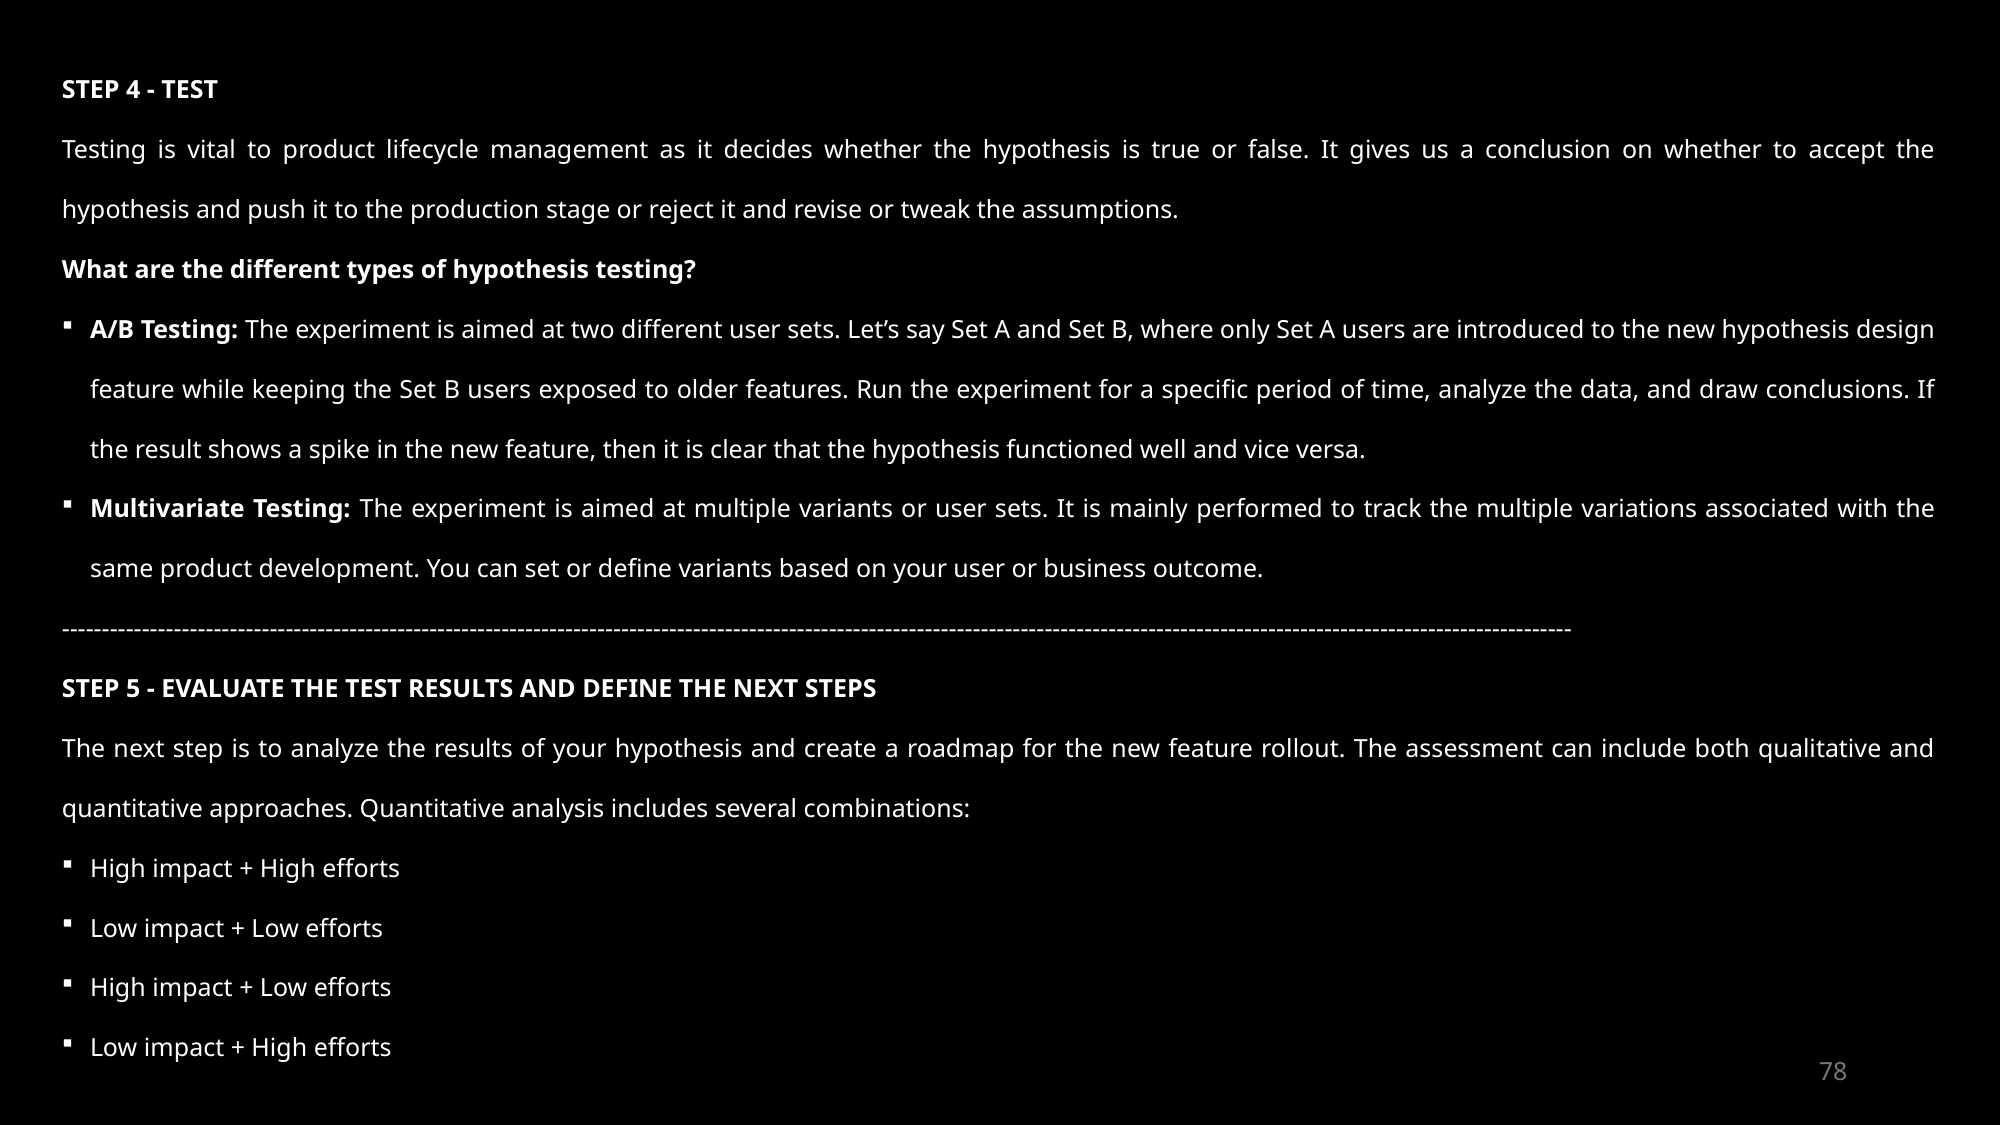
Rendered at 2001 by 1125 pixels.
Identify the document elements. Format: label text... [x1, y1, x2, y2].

slide_number 78 [1412, 1042, 1863, 1103]
text_box STEP 4 - TEST Testing is vital to product lifecycle management as it decides whether the hypothesis is true or false. It gives us a conclusion on whether to accept the hypothesis and push it to the production stage or reject it and revise or tweak the assumptions. What are the different types of hypothesis testing? A/B Testing: The experiment is aimed at two different user sets. Let’s say Set A and Set B, where only Set A users are introduced to the new hypothesis design feature while keeping the Set B users exposed to older features. Run the experiment for a specific period of time, analyze the data, and draw conclusions. If the result shows a spike in the new feature, then it is clear that the hypothesis functioned well and vice versa. Multivariate Testing: The experiment is aimed at multiple variants or user sets. It is mainly performed to track the multiple variations associated with the same product development. You can set or define variants based on your user or business outcome. --------------------------------------------------------------------------------------------------------------------------------------------------------------------------------------------- STEP 5 - EVALUATE THE TEST RESULTS AND DEFINE THE NEXT STEPS The next step is to analyze the results of your hypothesis and create a roadmap for the new feature rollout. The assessment can include both qualitative and quantitative approaches. Quantitative analysis includes several combinations: High impact + High efforts Low impact + Low efforts High impact + Low efforts Low impact + High efforts [46, 48, 1954, 1058]
